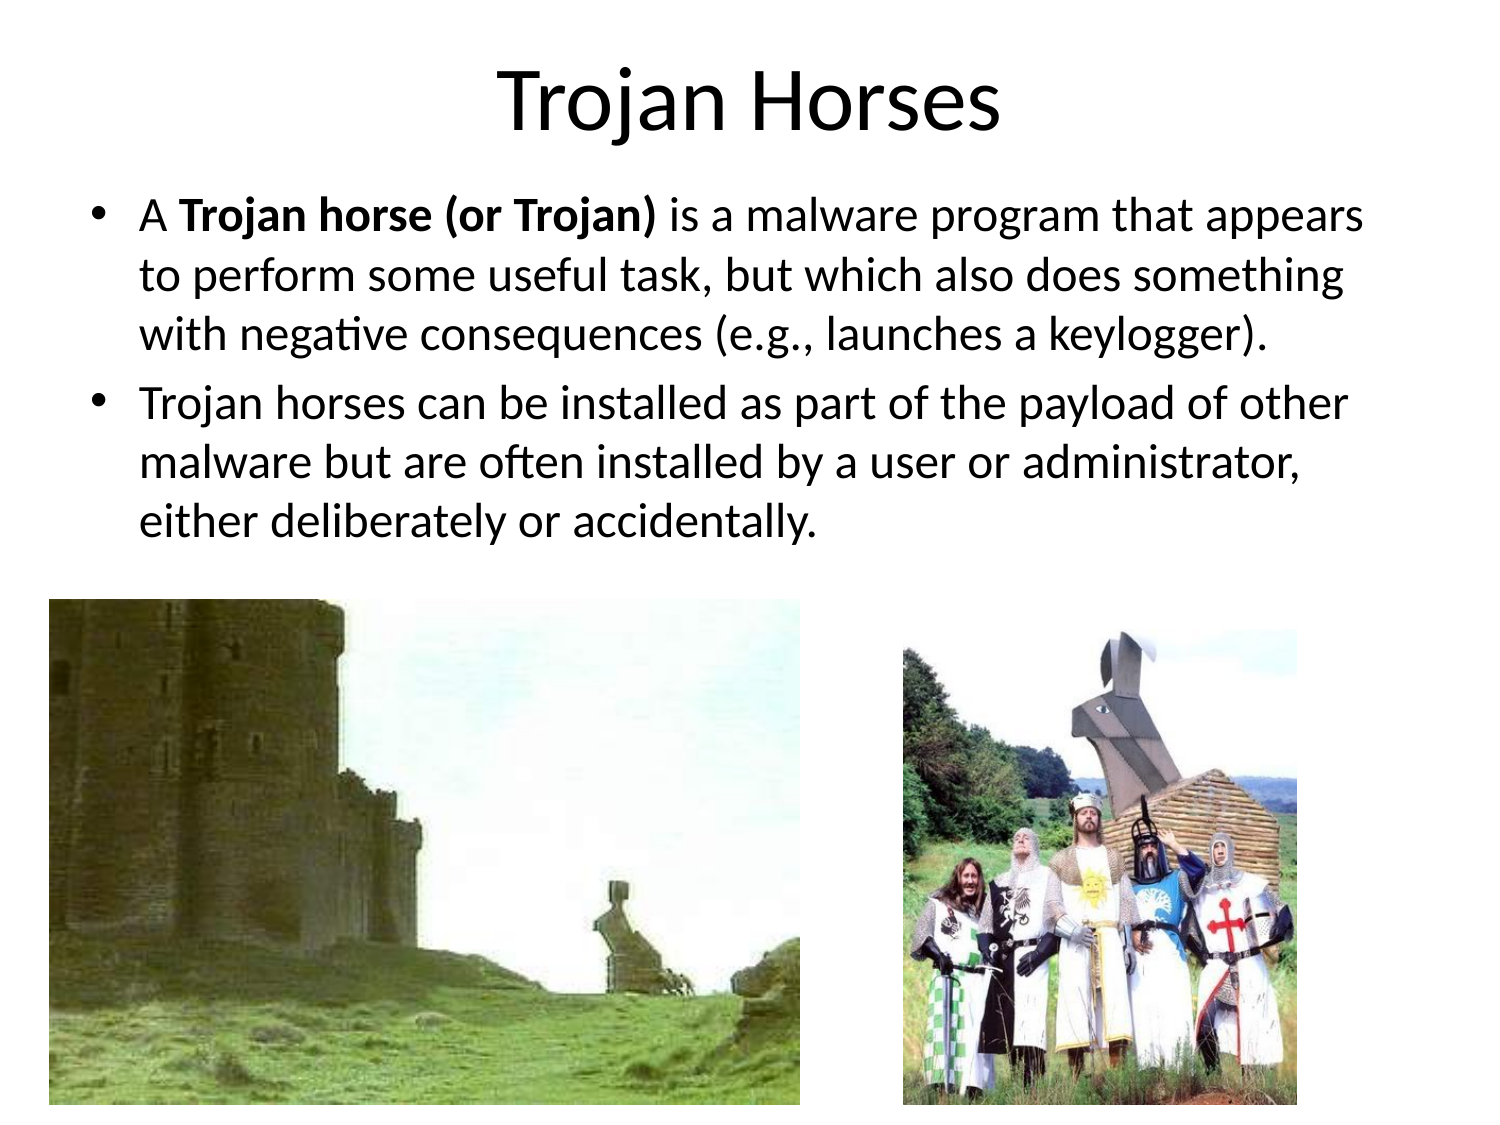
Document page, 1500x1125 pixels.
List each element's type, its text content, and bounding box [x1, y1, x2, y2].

list A Trojan horse (or Trojan) is a malware program that appears to perform some useful task, but which also does something with negative consequences (e.g., launches a keylogger). Trojan horses can be installed as part of the payload of other malware but are often installed by a user or administrator, either deliberately or accidentally. [75, 174, 1425, 600]
picture [903, 629, 1297, 1105]
picture [49, 599, 800, 1105]
title Trojan Horses [75, 0, 1425, 174]
